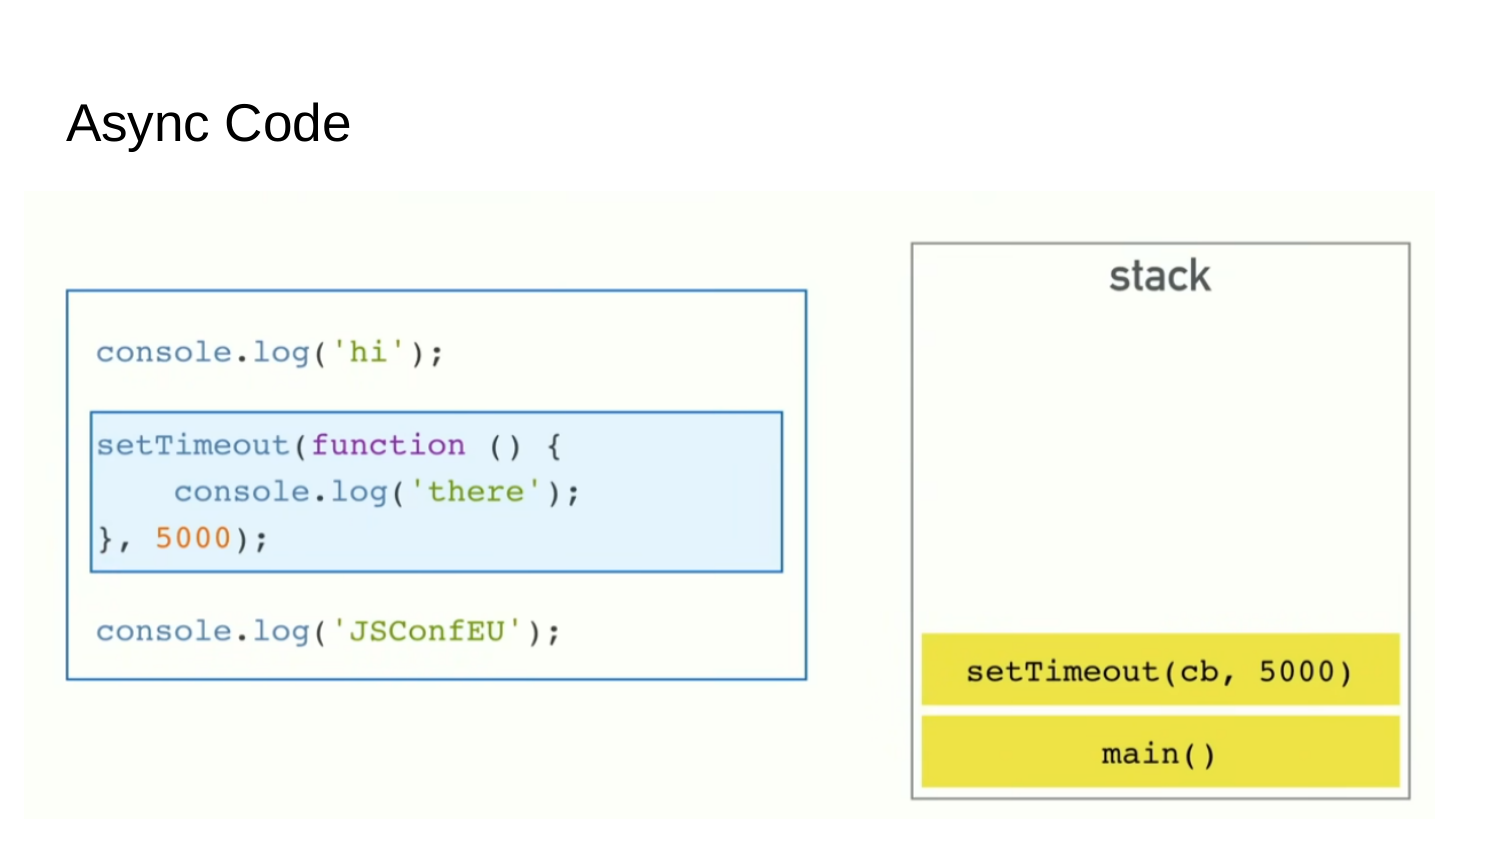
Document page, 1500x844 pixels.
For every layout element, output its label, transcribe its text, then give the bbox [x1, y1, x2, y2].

picture [24, 191, 1435, 819]
title Async Code [51, 72, 1449, 167]
